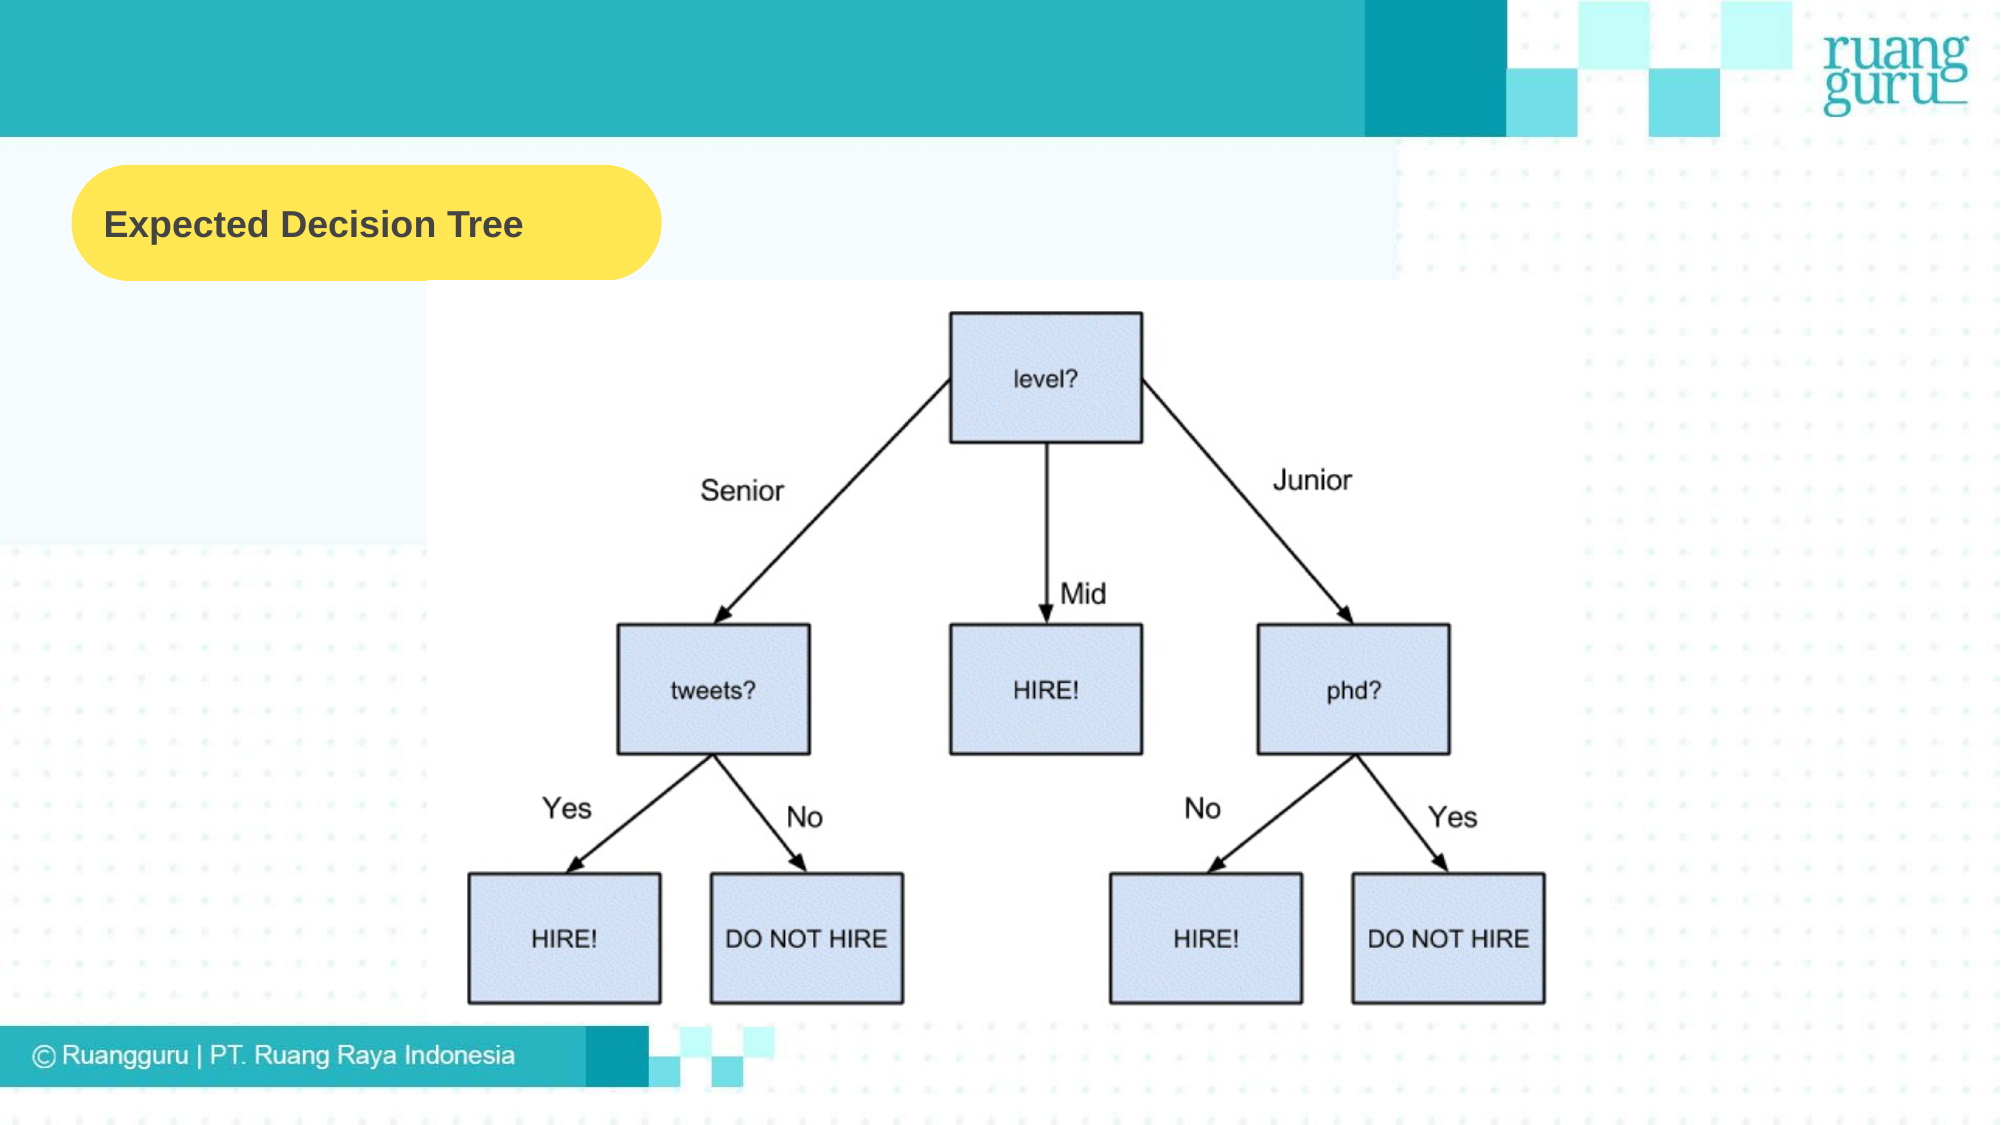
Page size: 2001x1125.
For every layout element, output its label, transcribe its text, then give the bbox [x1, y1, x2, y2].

picture [0, 0, 2001, 1125]
text_box Expected Decision Tree [71, 164, 662, 281]
